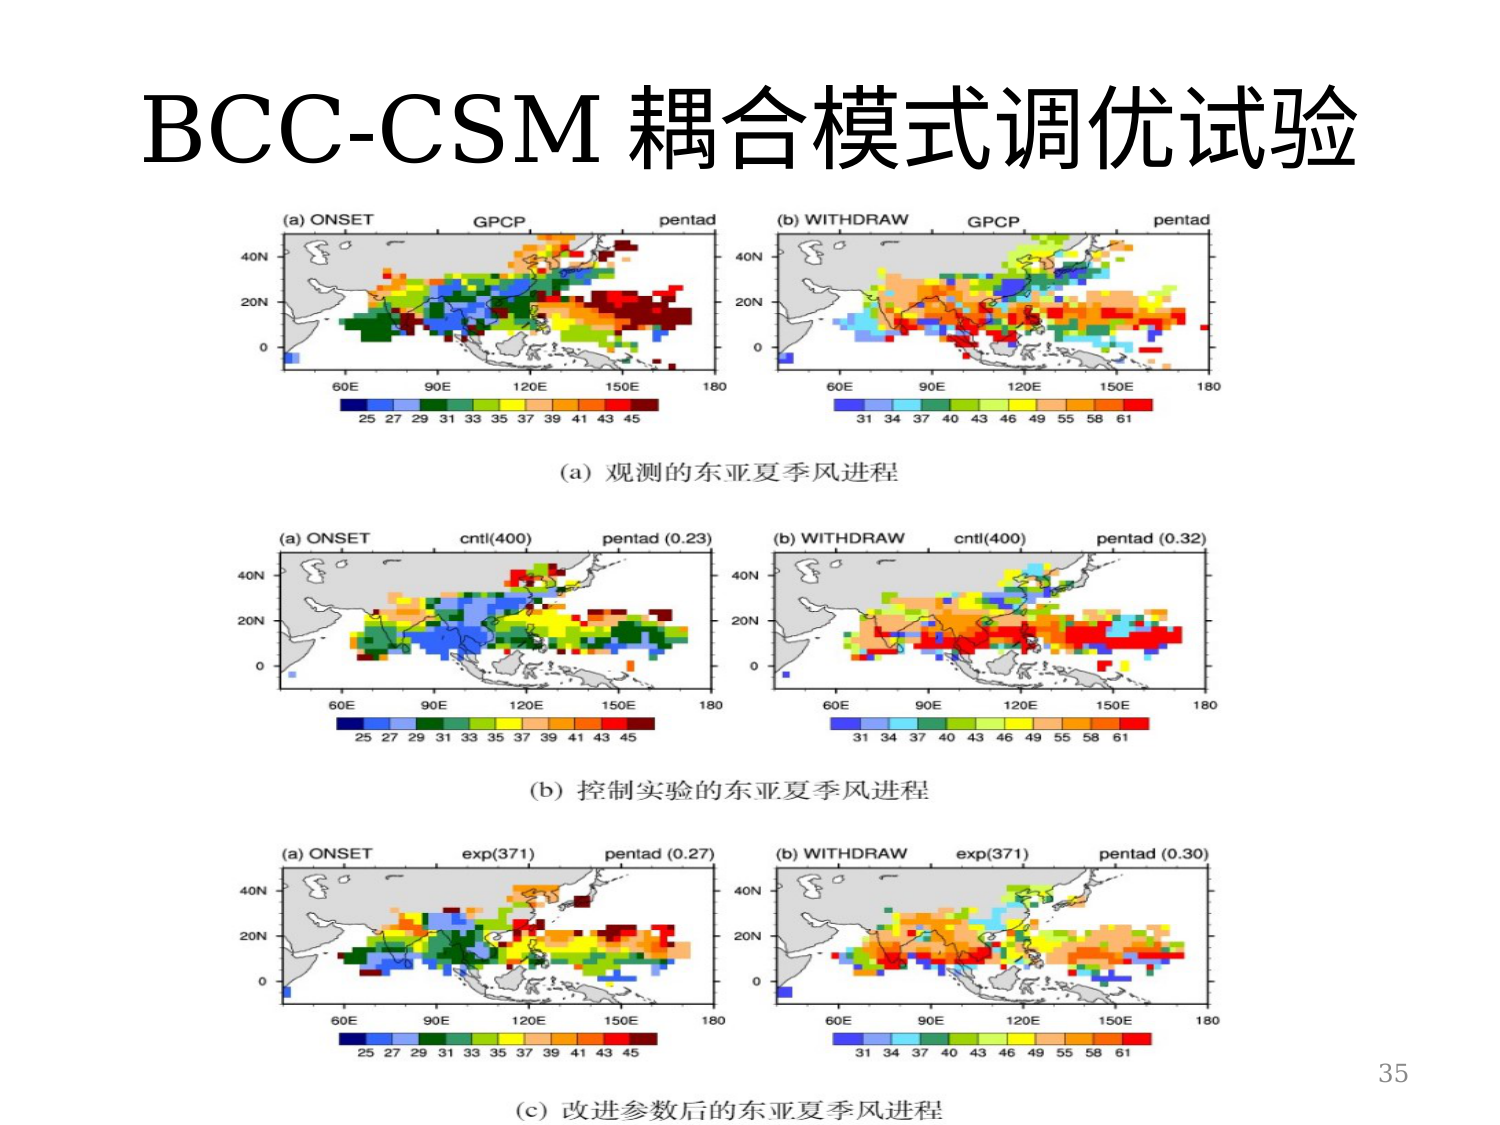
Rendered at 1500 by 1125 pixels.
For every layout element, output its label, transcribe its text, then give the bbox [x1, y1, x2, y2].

slide_number 35 [1255, 1042, 1425, 1103]
picture [210, 196, 1251, 1125]
title BCC-CSM耦合模式调优试验 [75, 32, 1425, 220]
